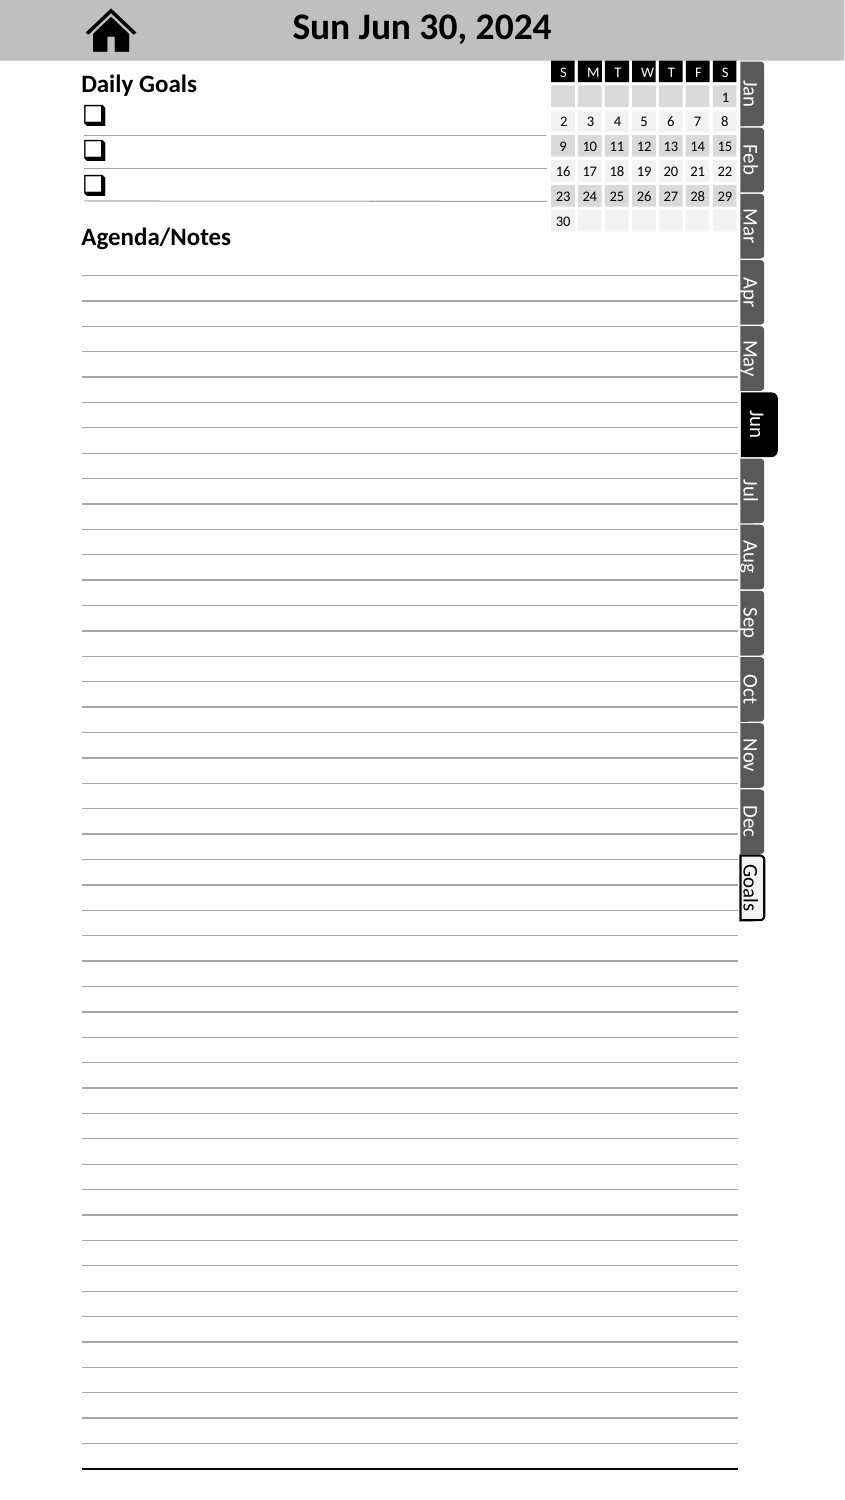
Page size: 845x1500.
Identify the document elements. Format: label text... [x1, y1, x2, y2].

list Sun Jun 30, 2024 [190, 0, 655, 61]
picture [82, 1, 140, 59]
